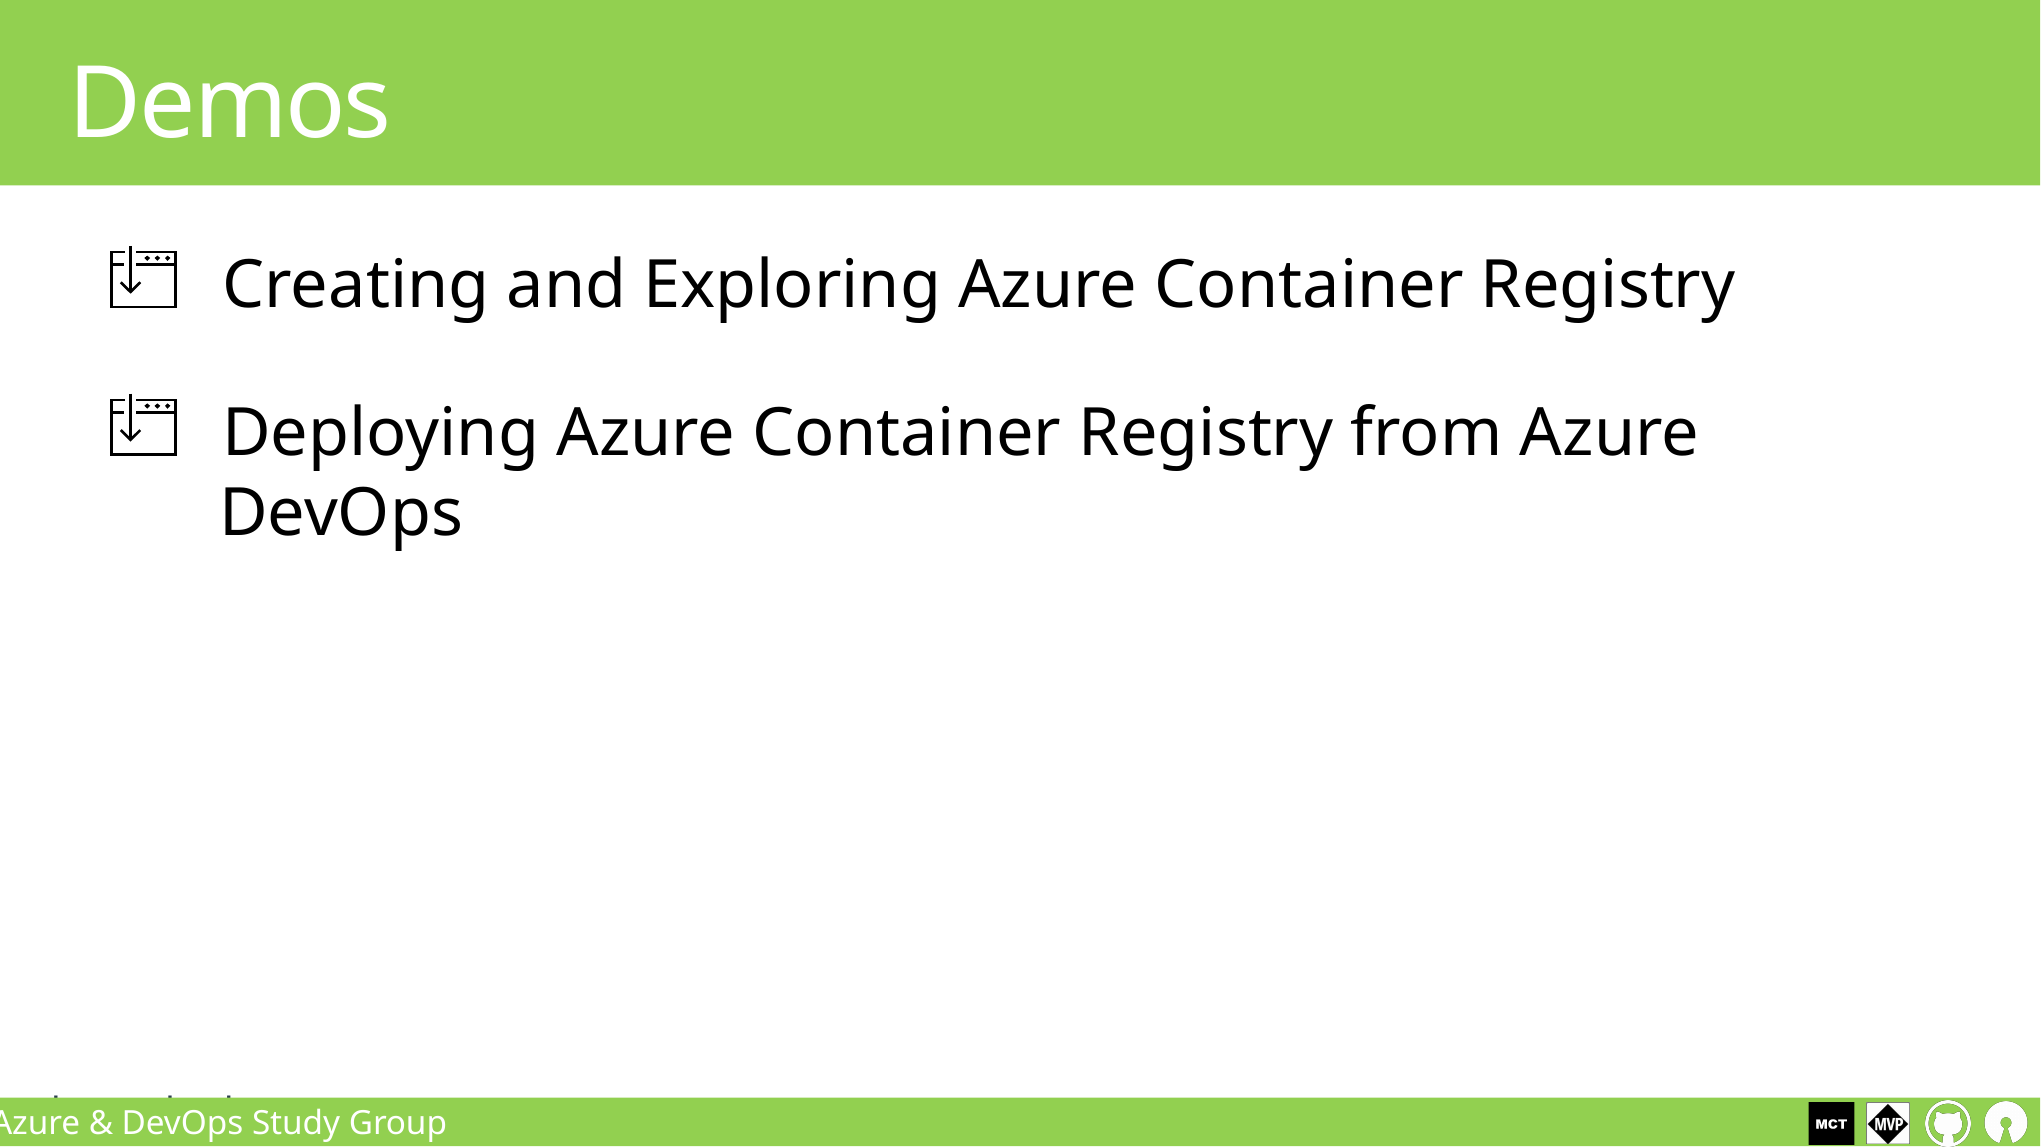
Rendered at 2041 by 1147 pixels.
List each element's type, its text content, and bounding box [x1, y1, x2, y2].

picture [1925, 1100, 1971, 1147]
picture [1866, 1102, 1910, 1144]
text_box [111, 240, 1783, 322]
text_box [111, 388, 1783, 551]
picture [1982, 1098, 2030, 1146]
text_box Demos [45, 36, 1996, 187]
